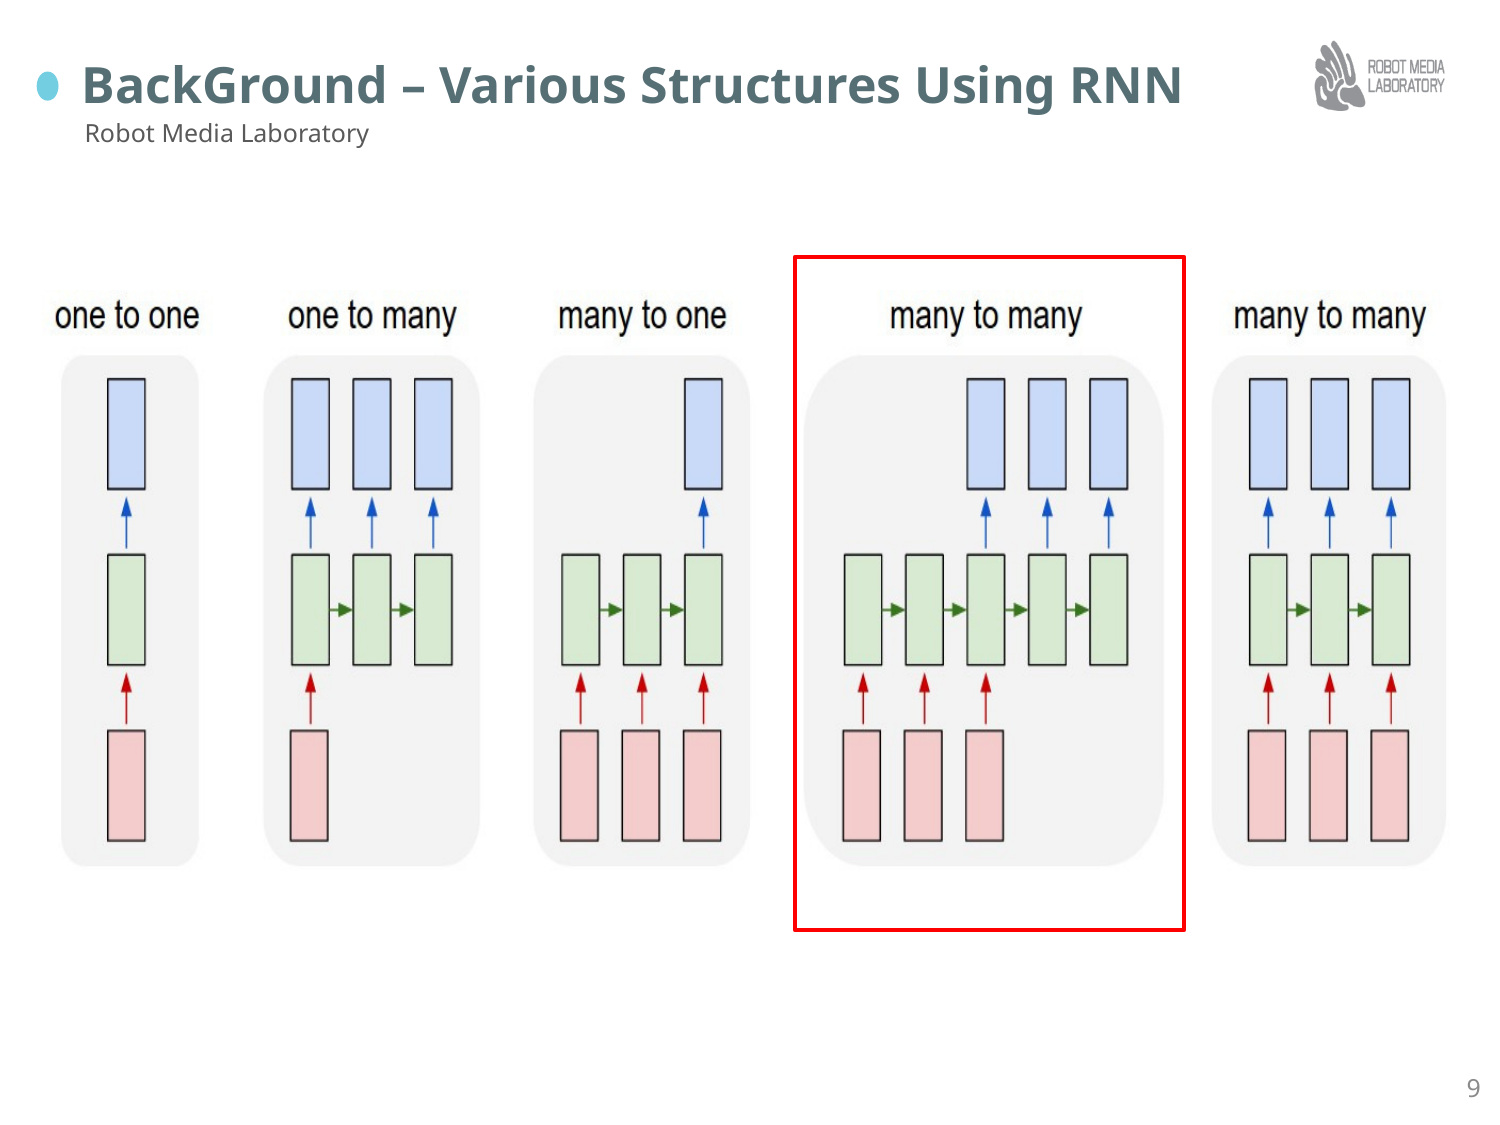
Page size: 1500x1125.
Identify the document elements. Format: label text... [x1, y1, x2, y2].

picture [42, 290, 1459, 882]
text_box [36, 45, 981, 154]
text_box [793, 891, 1186, 932]
slide_number 9 [1145, 1059, 1496, 1120]
picture [1307, 34, 1451, 119]
text_box [793, 255, 1186, 288]
